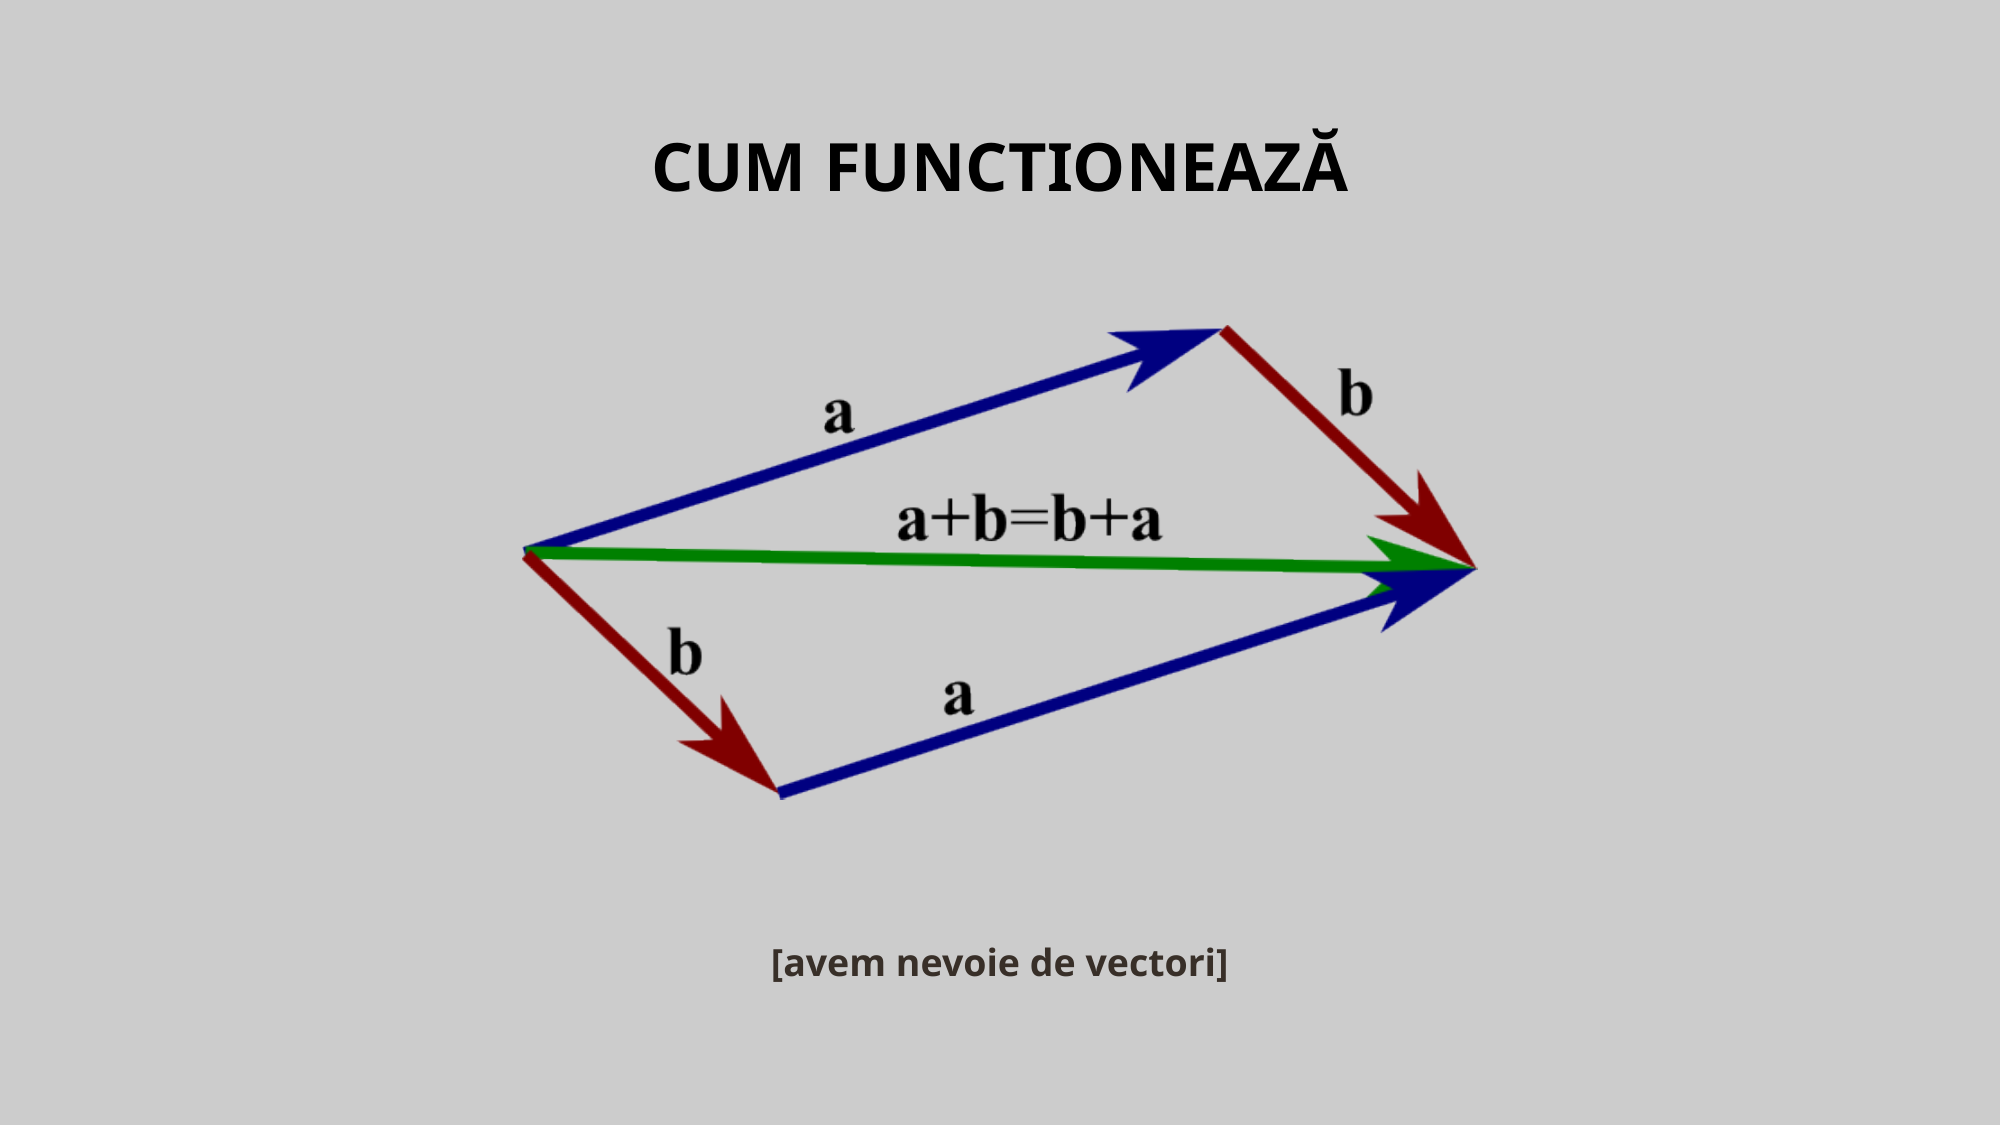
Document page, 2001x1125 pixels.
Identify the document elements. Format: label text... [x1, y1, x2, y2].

text_box [avem nevoie de vectori] [633, 932, 1367, 992]
picture [522, 325, 1478, 800]
text_box CUM FUNCTIONEAZĂ [437, 117, 1563, 213]
